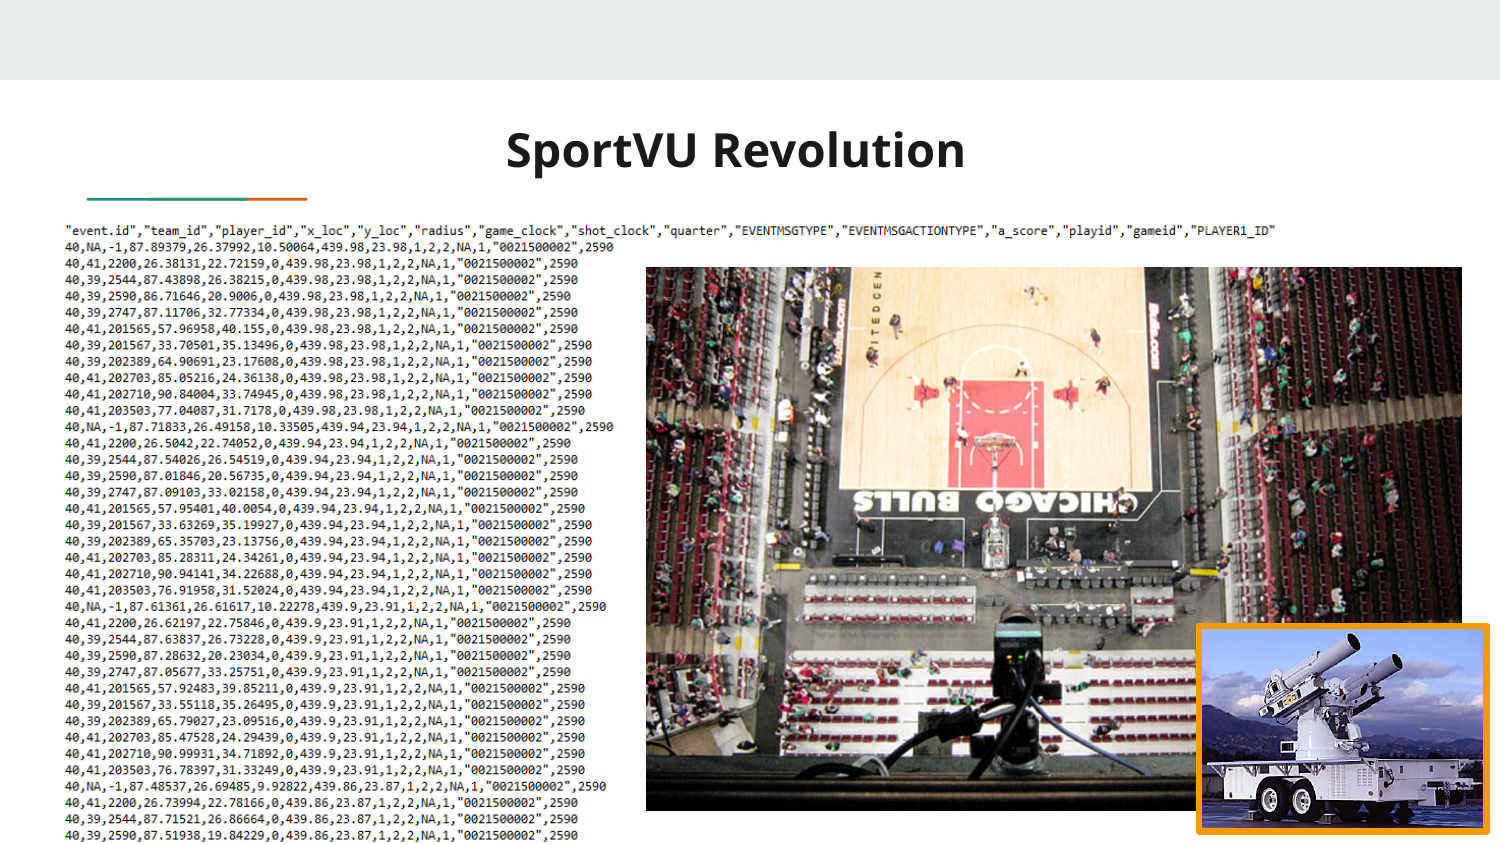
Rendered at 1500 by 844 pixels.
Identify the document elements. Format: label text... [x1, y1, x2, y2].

title SportVU Revolution [490, 104, 1009, 193]
picture [58, 210, 1484, 844]
